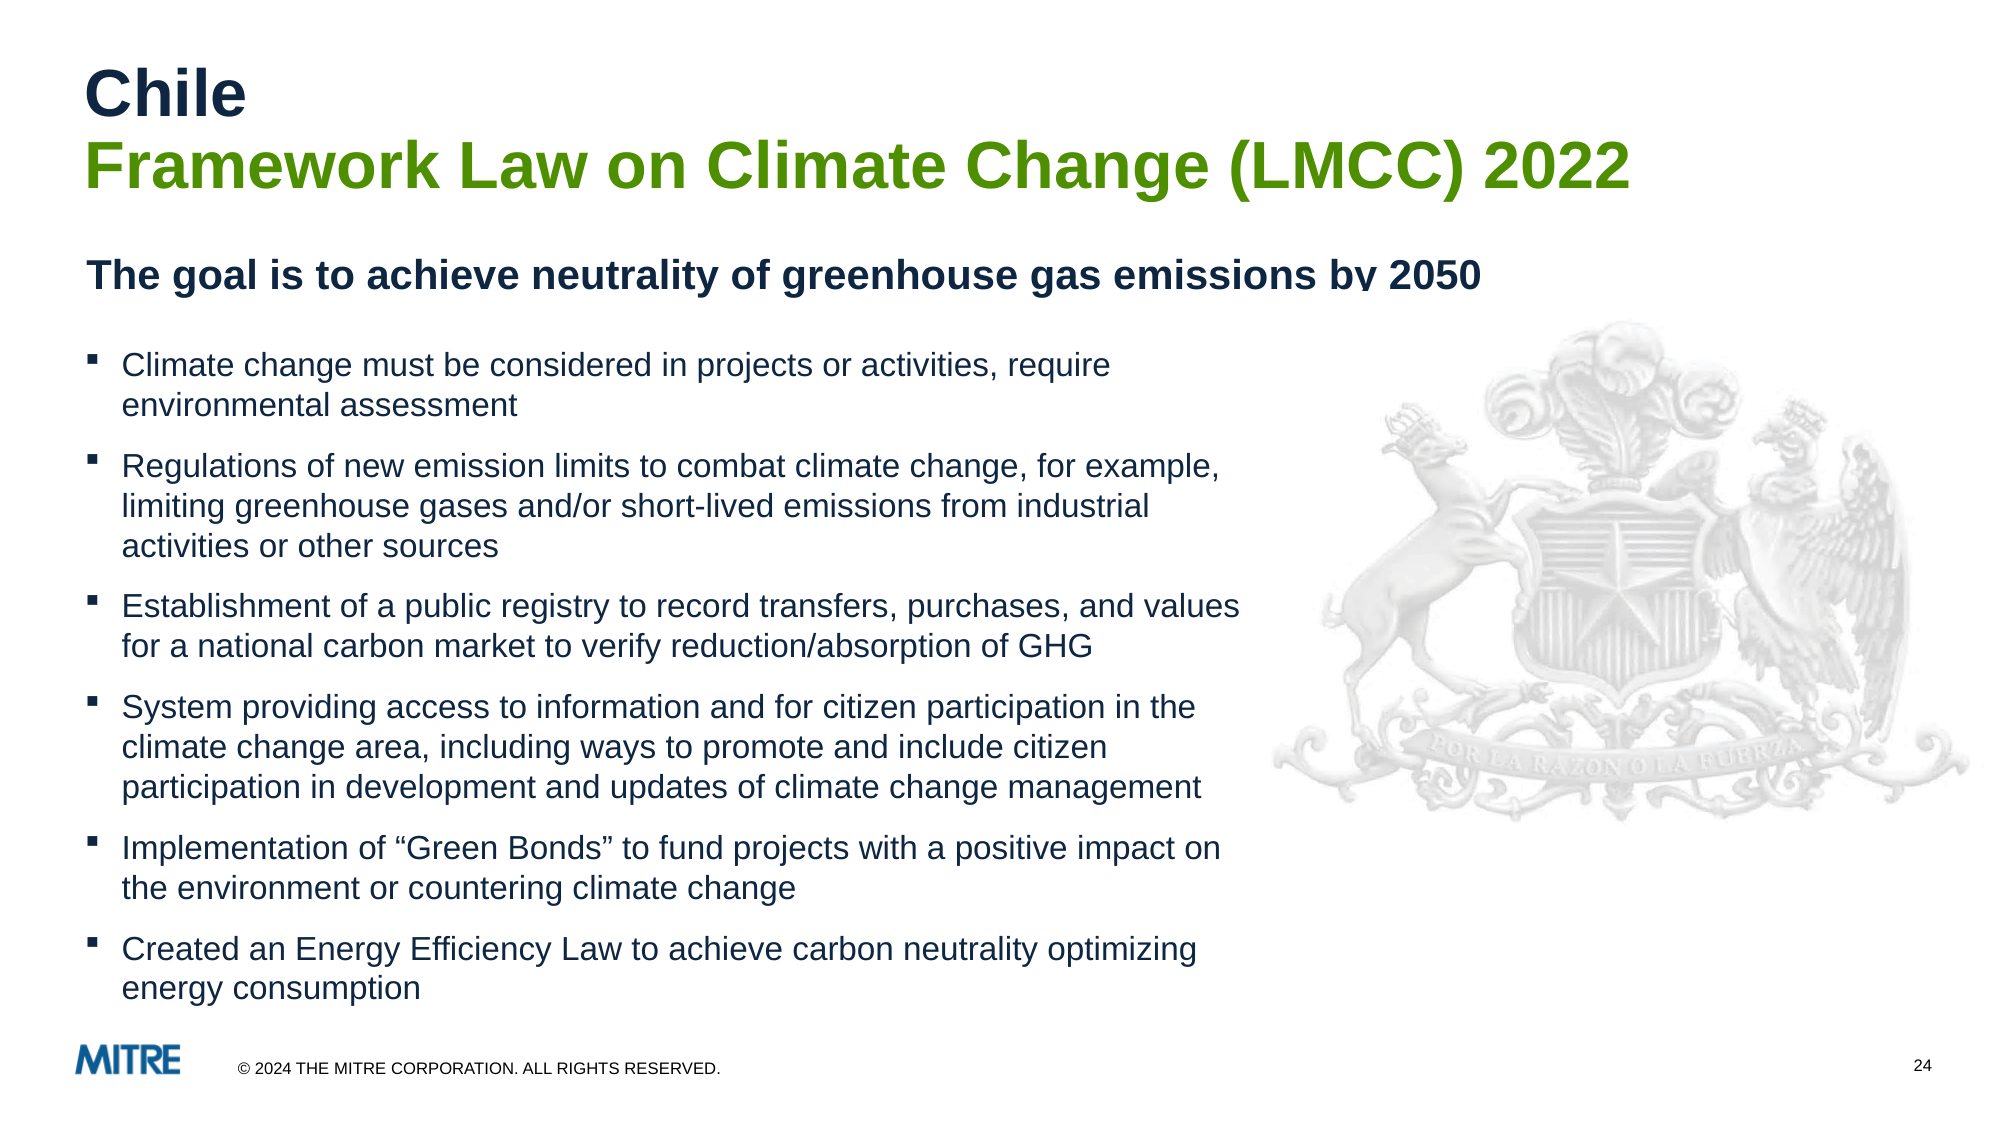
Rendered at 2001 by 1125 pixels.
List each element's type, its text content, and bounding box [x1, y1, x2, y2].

picture [70, 1037, 188, 1083]
slide_number 24 [1830, 1050, 1933, 1080]
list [1248, 291, 2000, 852]
title Chile Framework Law on Climate Change (LMCC) 2022 [69, 60, 1933, 210]
list Climate change must be considered in projects or activities, require environmental assessment Regulations of new emission limits to combat climate change, for example, limiting greenhouse gases and/or short-lived emissions from industrial activities or other sources Establishment of a public registry to record transfers, purchases, and values for a national carbon market to verify reduction/absorption of GHG System providing access to information and for citizen participation in the climate change area, including ways to promote and include citizen participation in development and updates of climate change management Implementation of “Green Bonds” to fund projects with a positive impact on the environment or countering climate change Created an Energy Efficiency Law to achieve carbon neutrality optimizing energy consumption [69, 335, 1282, 1008]
list The goal is to achieve neutrality of greenhouse gas emissions by 2050 [69, 239, 1597, 335]
footer © 2024 THE MITRE CORPORATION. ALL RIGHTS RESERVED. [237, 1037, 972, 1098]
